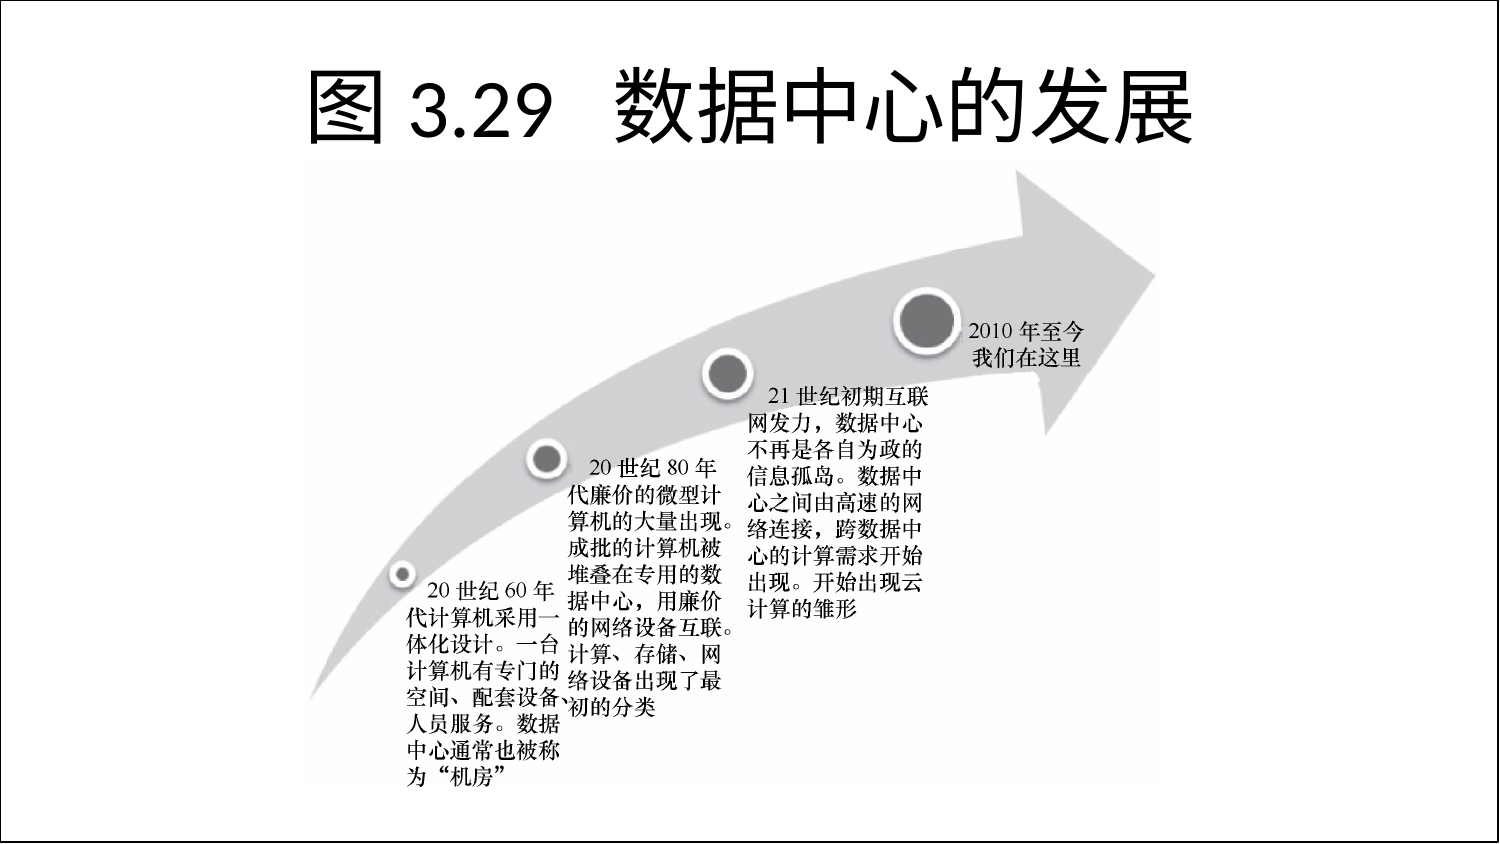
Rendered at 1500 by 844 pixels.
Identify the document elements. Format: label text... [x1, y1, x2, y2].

picture [300, 161, 1158, 787]
title 图3.29 数据中心的发展 [75, 33, 1425, 175]
